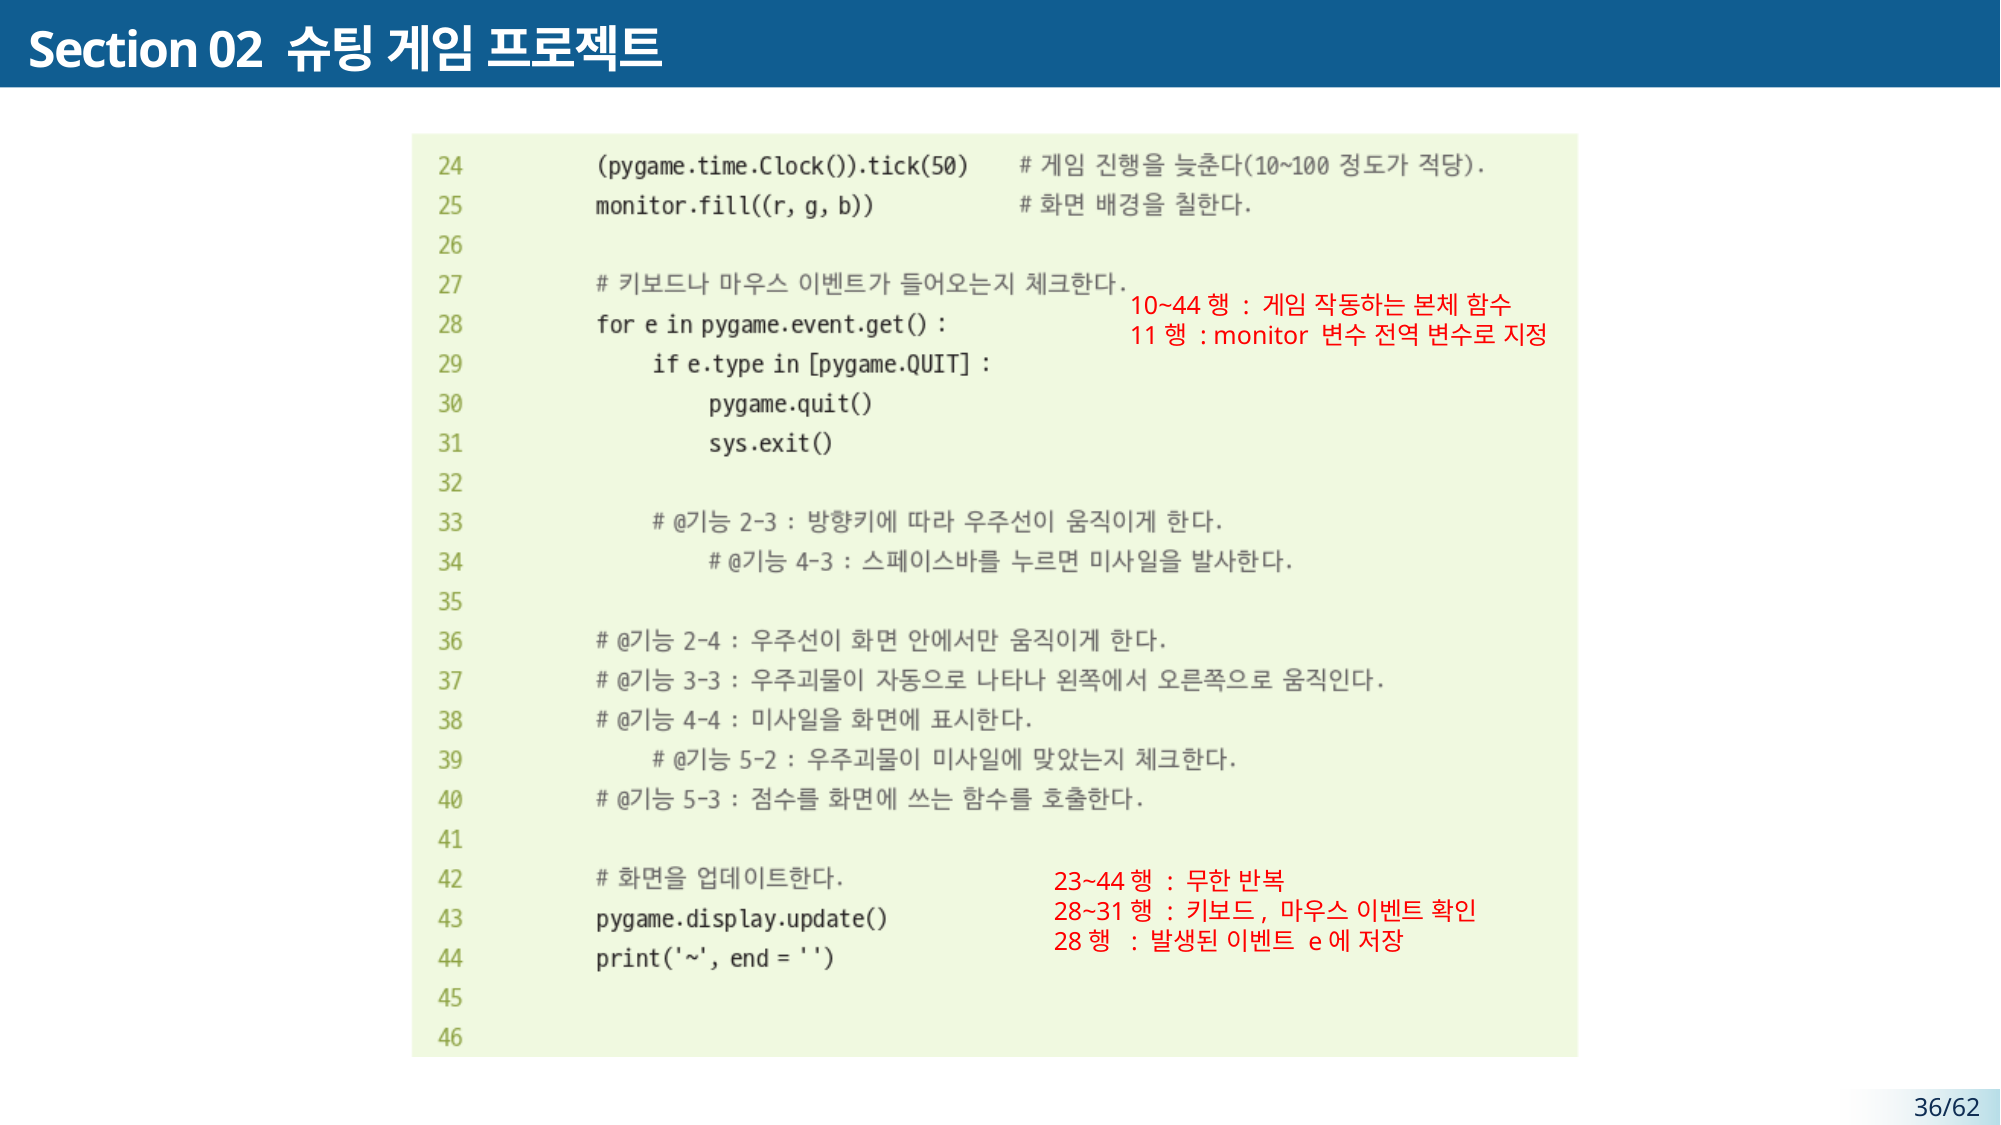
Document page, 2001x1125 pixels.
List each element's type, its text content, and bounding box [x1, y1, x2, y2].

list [403, 126, 1586, 1058]
title Section 02 슈팅 게임 프로젝트 [13, 8, 1717, 87]
